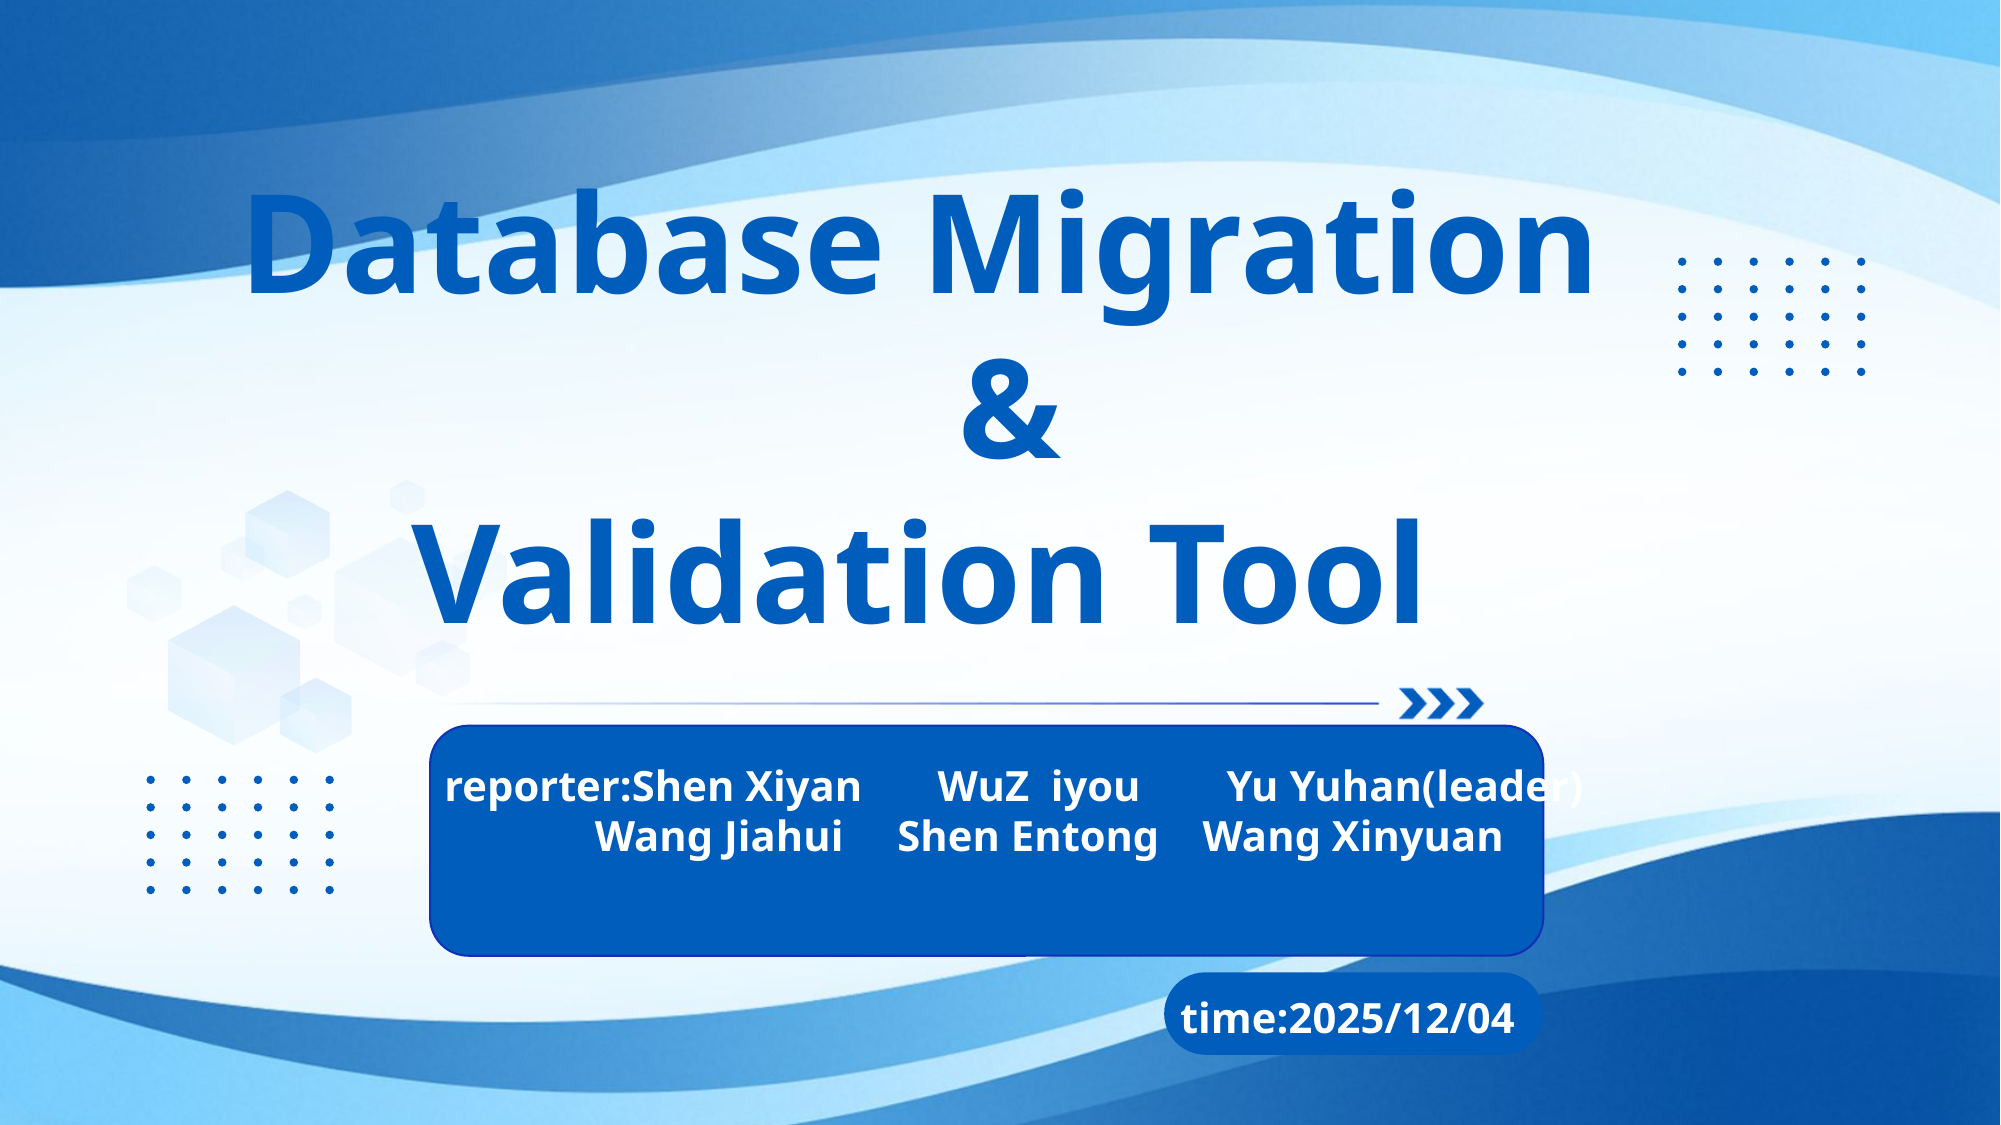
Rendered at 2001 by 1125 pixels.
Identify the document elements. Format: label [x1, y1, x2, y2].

picture [0, 0, 2000, 1125]
text_box [154, 148, 1866, 735]
